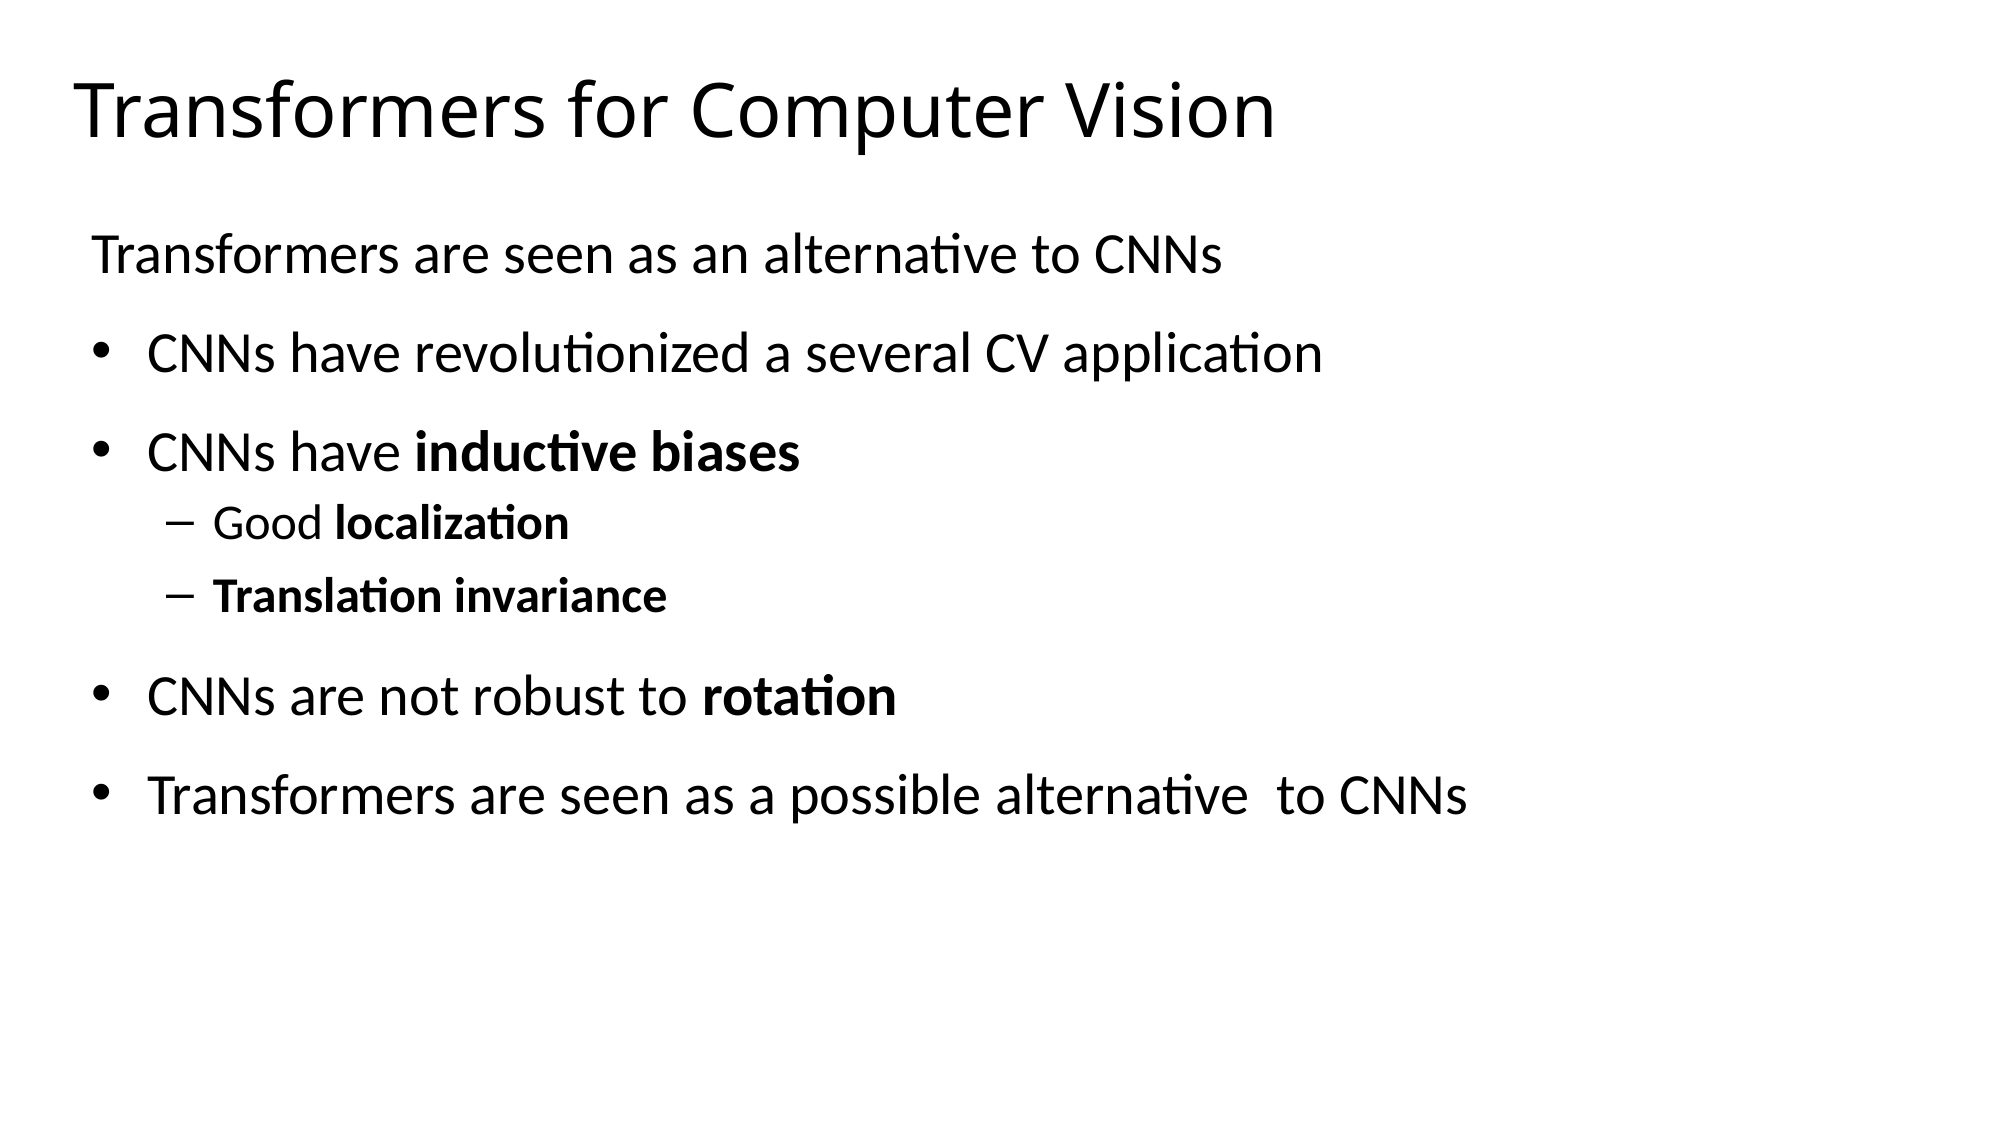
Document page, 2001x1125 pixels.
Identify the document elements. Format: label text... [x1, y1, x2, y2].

title Transformers for Computer Vision [0, 0, 1953, 161]
text_box Transformers are seen as an alternative to CNNs CNNs have revolutionized a several CV application CNNs have inductive biases Good localization Translation invariance CNNs are not robust to rotation Transformers are seen as a possible alternative to CNNs [76, 207, 1967, 1078]
